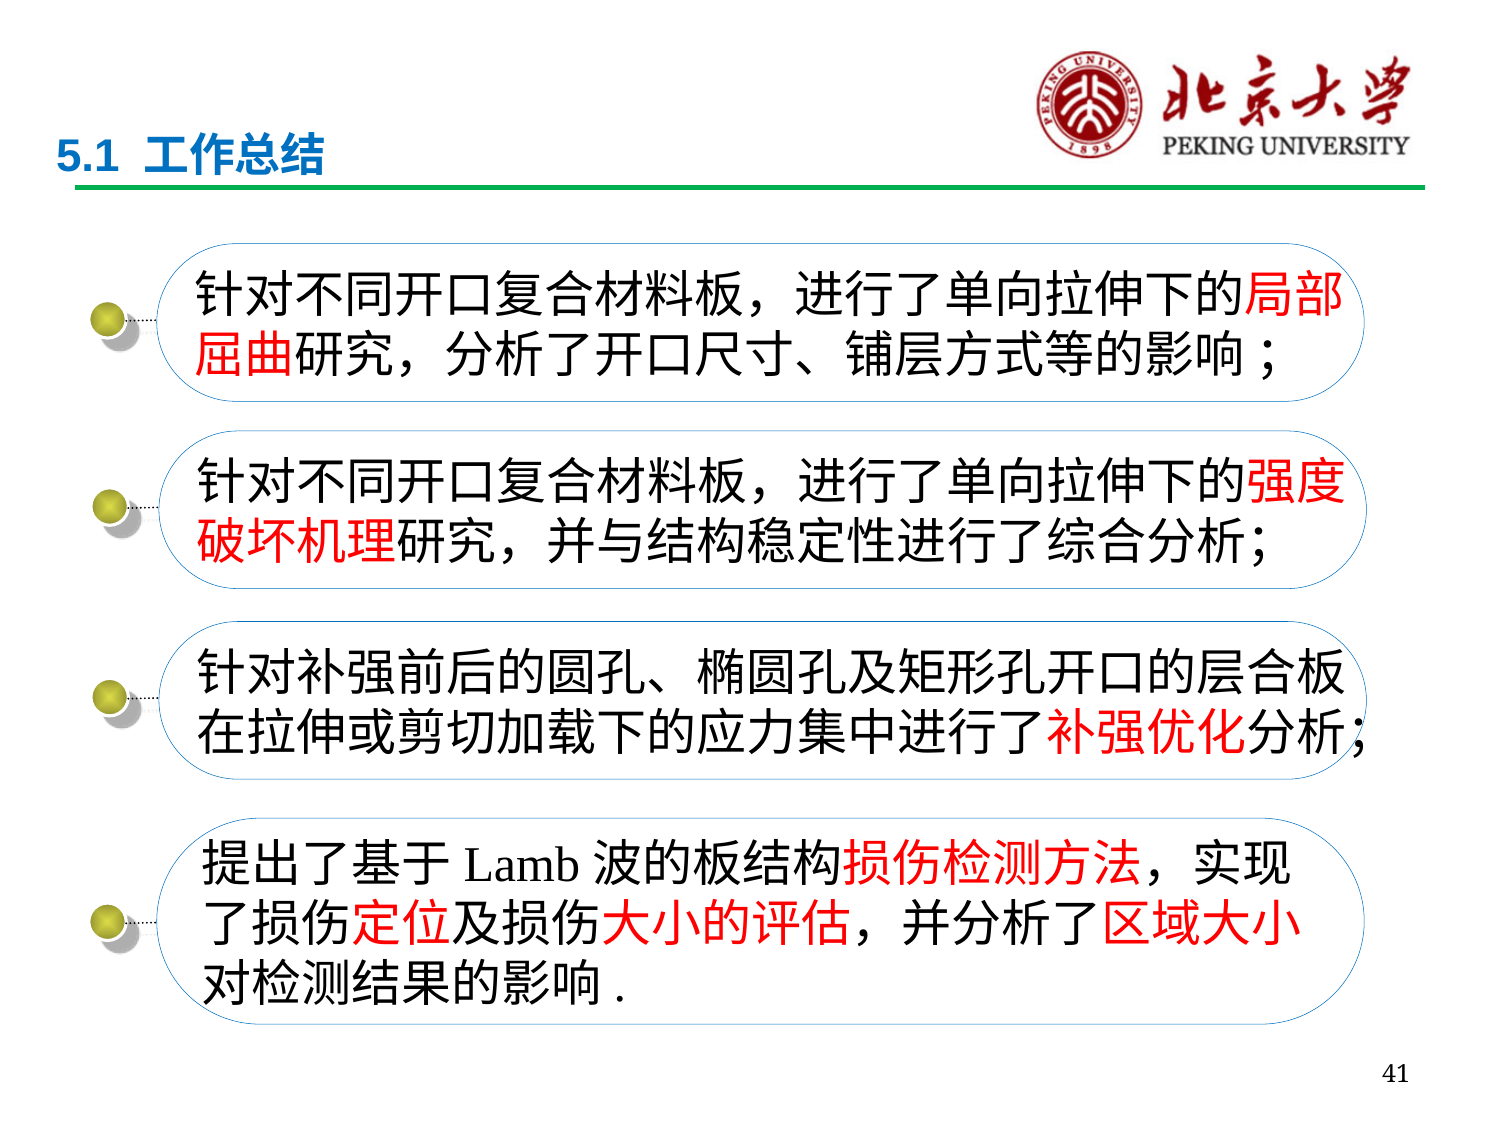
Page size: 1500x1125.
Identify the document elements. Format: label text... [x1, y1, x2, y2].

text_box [90, 678, 186, 717]
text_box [88, 300, 184, 339]
slide_number 41 [1074, 1023, 1426, 1100]
text_box 针对不同开口复合材料板，进行了单向拉伸下的局部 屈曲研究，分析了开口尺寸、铺层方式等的影响 ； [160, 243, 1365, 402]
picture [1022, 39, 1425, 167]
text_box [90, 487, 186, 526]
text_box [88, 902, 184, 941]
text_box 提出了基于Lamb波的板结构损伤检测方法，实现 了损伤定位及损伤大小的评估，并分析了区域大小 对检测结果的影响. [158, 818, 1365, 1025]
text_box 5.1 工作总结 [41, 101, 1243, 244]
text_box 针对不同开口复合材料板，进行了单向拉伸下的强度 破坏机理研究，并与结构稳定性进行了综合分析； [162, 430, 1367, 589]
text_box 针对补强前后的圆孔、椭圆孔及矩形孔开口的层合板 在拉伸或剪切加载下的应力集中进行了补强优化分析； [162, 621, 1367, 780]
